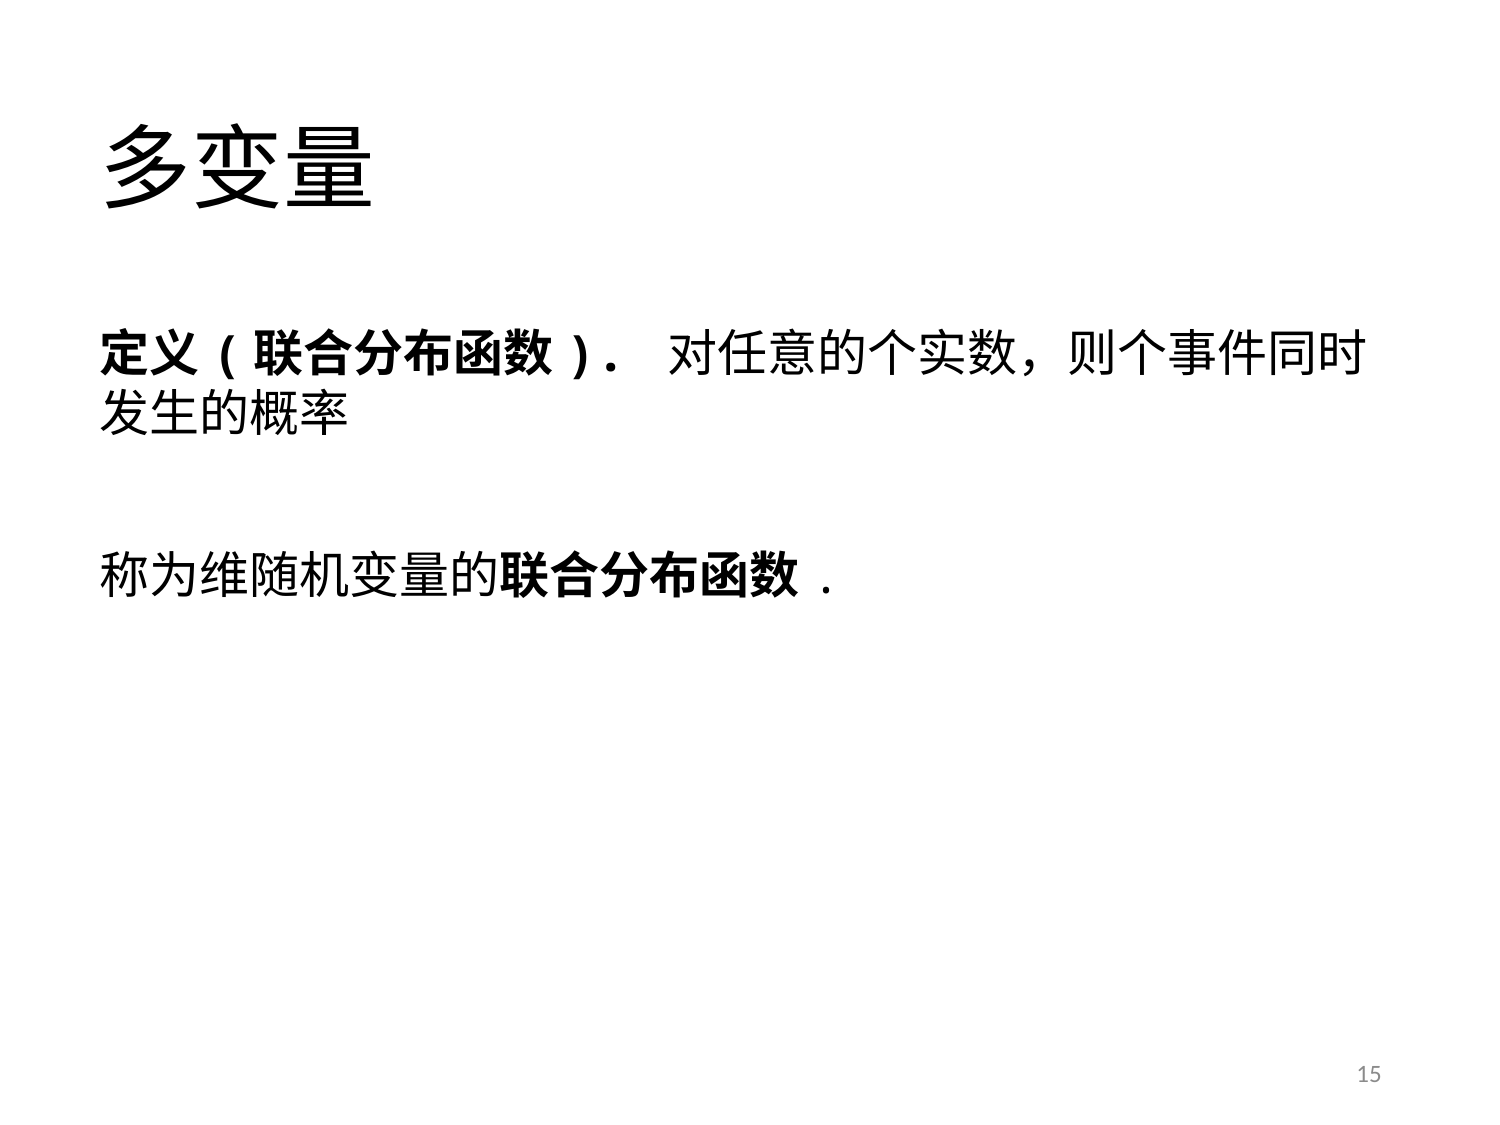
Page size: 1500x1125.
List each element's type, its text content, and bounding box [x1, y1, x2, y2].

title 多变量 [84, 63, 1379, 280]
slide_number 15 [1059, 1042, 1397, 1103]
